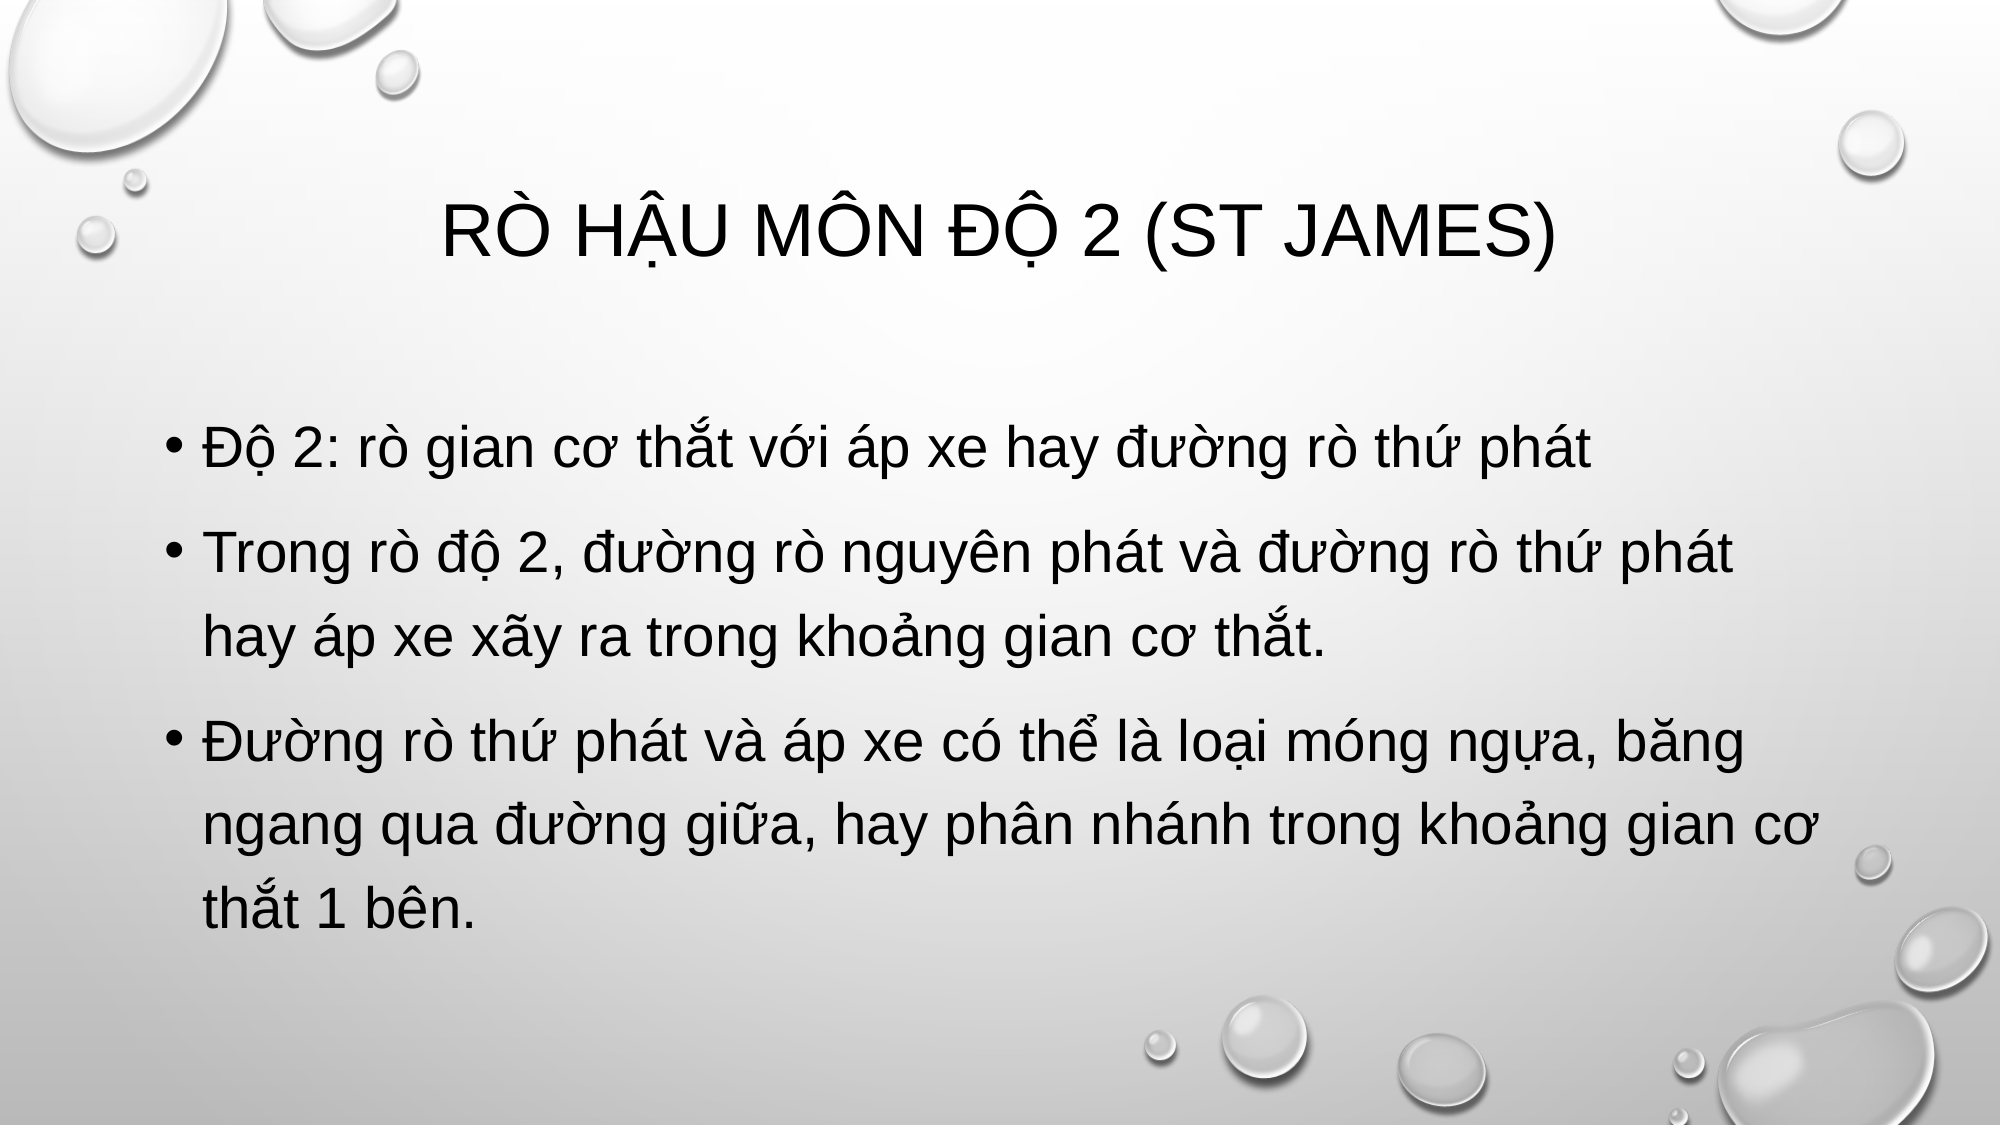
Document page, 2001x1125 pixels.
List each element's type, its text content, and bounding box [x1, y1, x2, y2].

picture [0, 0, 2000, 1125]
title Rò hậu môn độ 2 (St JAmes) [149, 101, 1851, 364]
list Độ 2: rò gian cơ thắt với áp xe hay đường rò thứ phát Trong rò độ 2, đường rò nguyên phát và đường rò thứ phát hay áp xe xãy ra trong khoảng gian cơ thắt. Đường rò thứ phát và áp xe có thể là loại móng ngựa, băng ngang qua đường giữa, hay phân nhánh trong khoảng gian cơ thắt 1 bên. [149, 388, 1850, 950]
